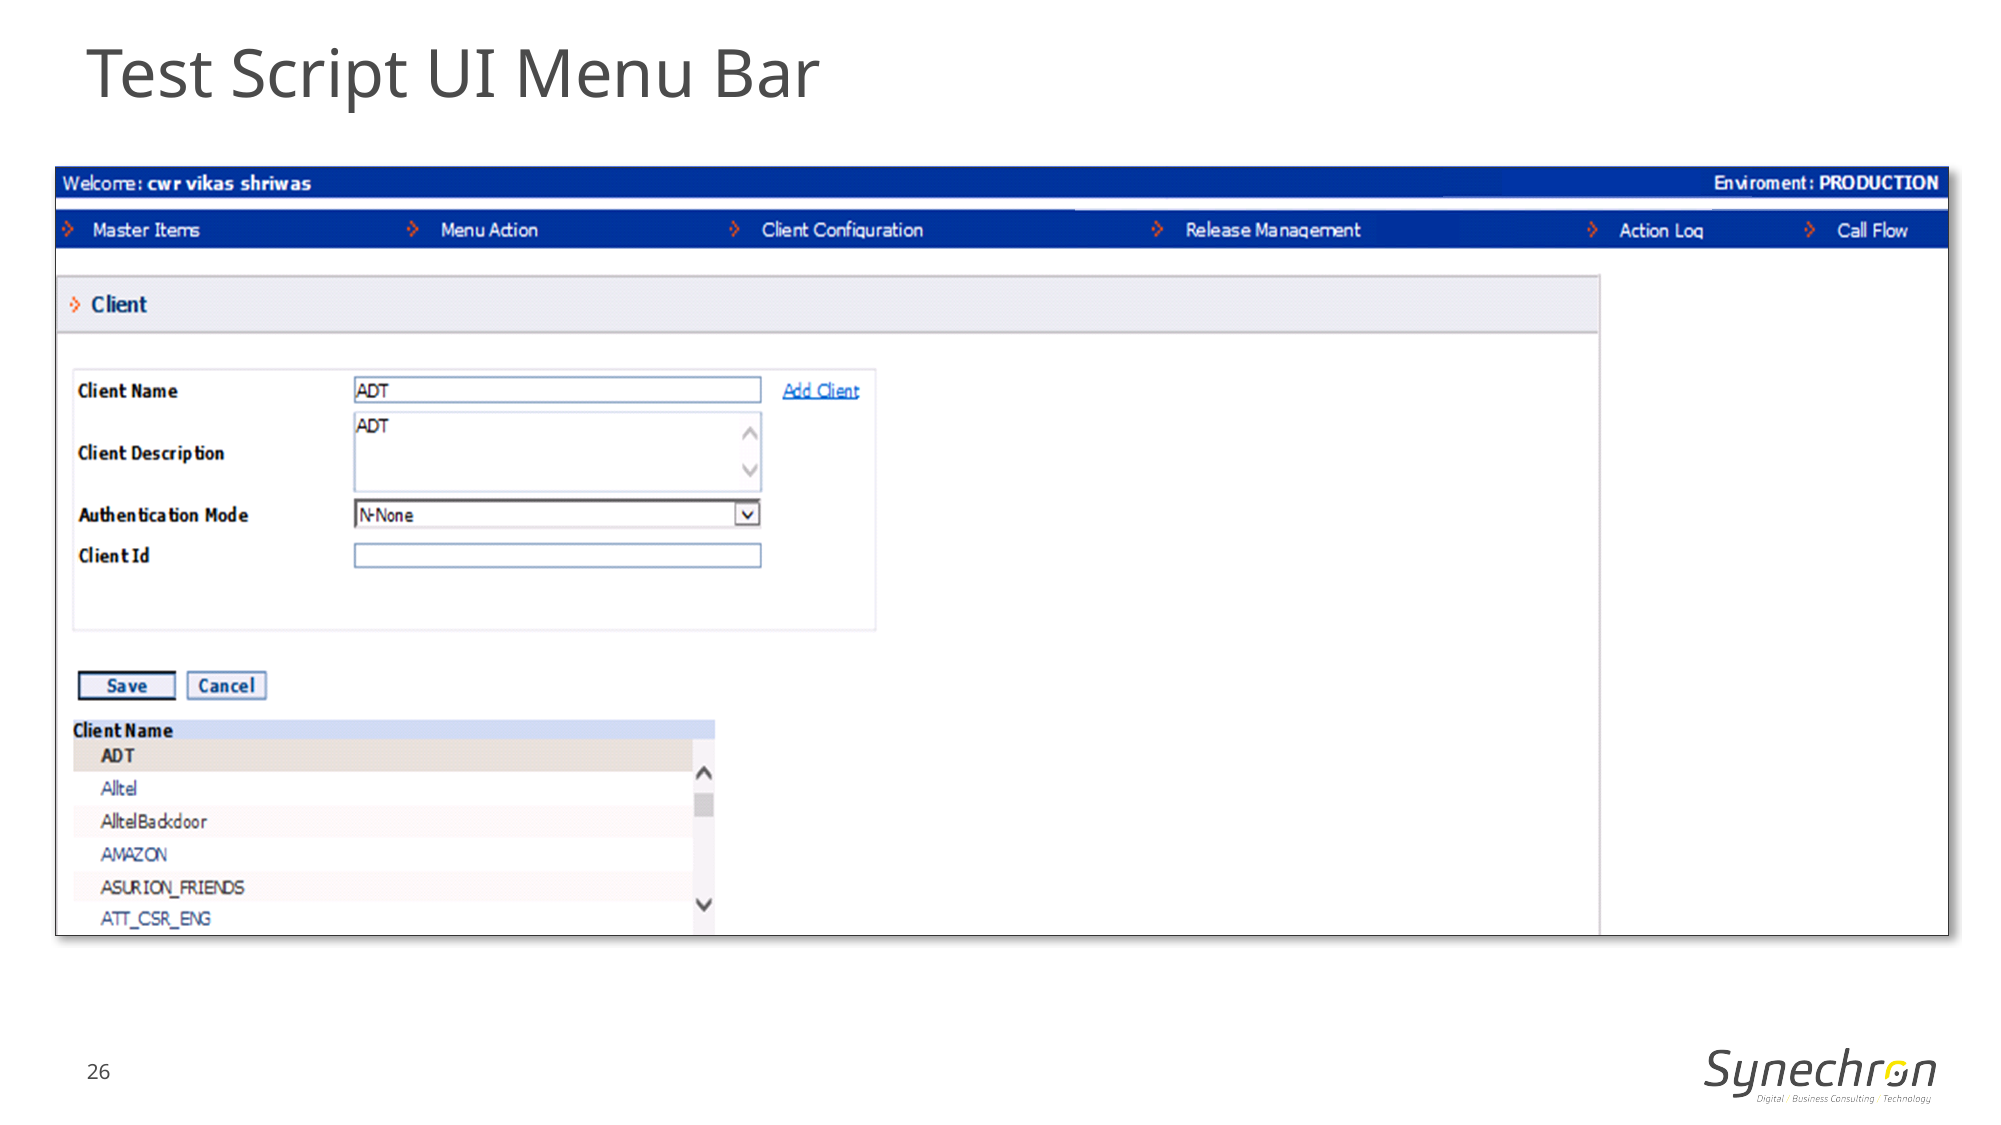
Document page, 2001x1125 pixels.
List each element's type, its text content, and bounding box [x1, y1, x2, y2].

slide_number 26 [86, 1042, 151, 1103]
list Test Script UI Menu Bar [86, 32, 1874, 102]
picture [1704, 1048, 1936, 1104]
picture [55, 166, 1949, 936]
